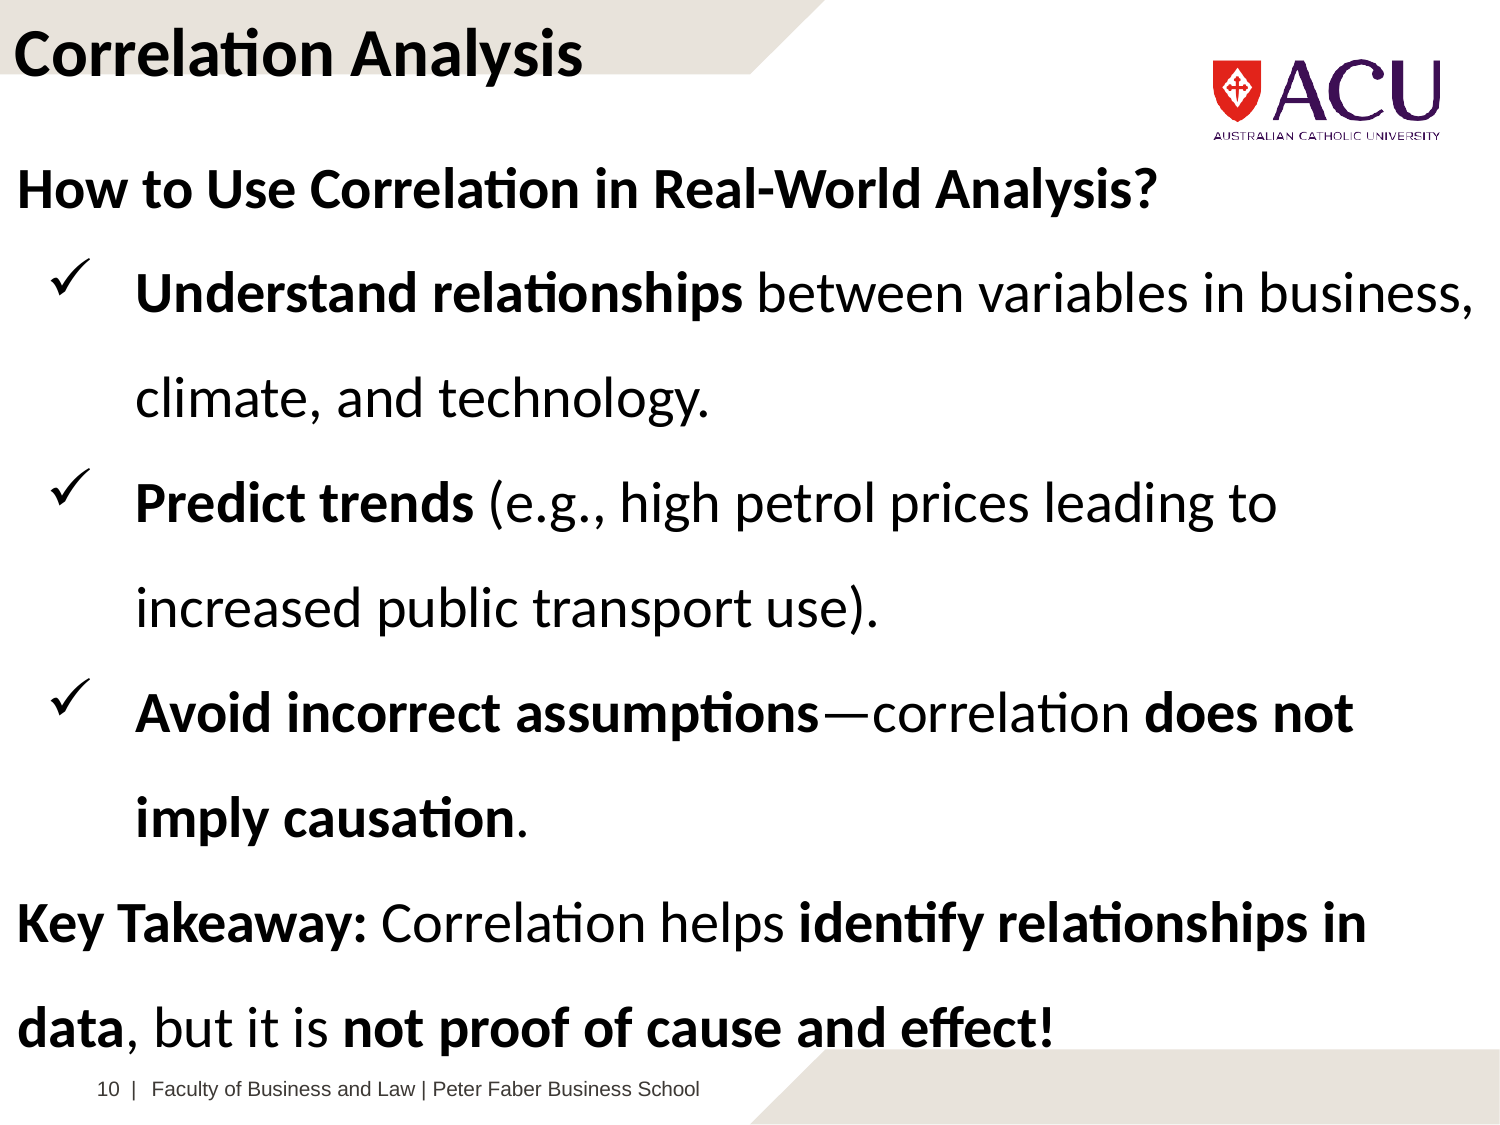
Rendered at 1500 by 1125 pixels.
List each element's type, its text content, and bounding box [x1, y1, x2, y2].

text_box Faculty of Business and Law | Peter Faber Business School [149, 1075, 703, 1101]
slide_number 10 | [90, 1075, 703, 1125]
picture [1213, 59, 1440, 107]
text_box How to Use Correlation in Real-World Analysis? Understand relationships between variables in business, climate, and technology. Predict trends (e.g., high petrol prices leading to increased public transport use). Avoid incorrect assumptions—correlation does not imply causation. Key Takeaway: Correlation helps identify relationships in data, but it is not proof of cause and effect! [2, 107, 1500, 1067]
text_box Correlation Analysis [0, 0, 703, 98]
